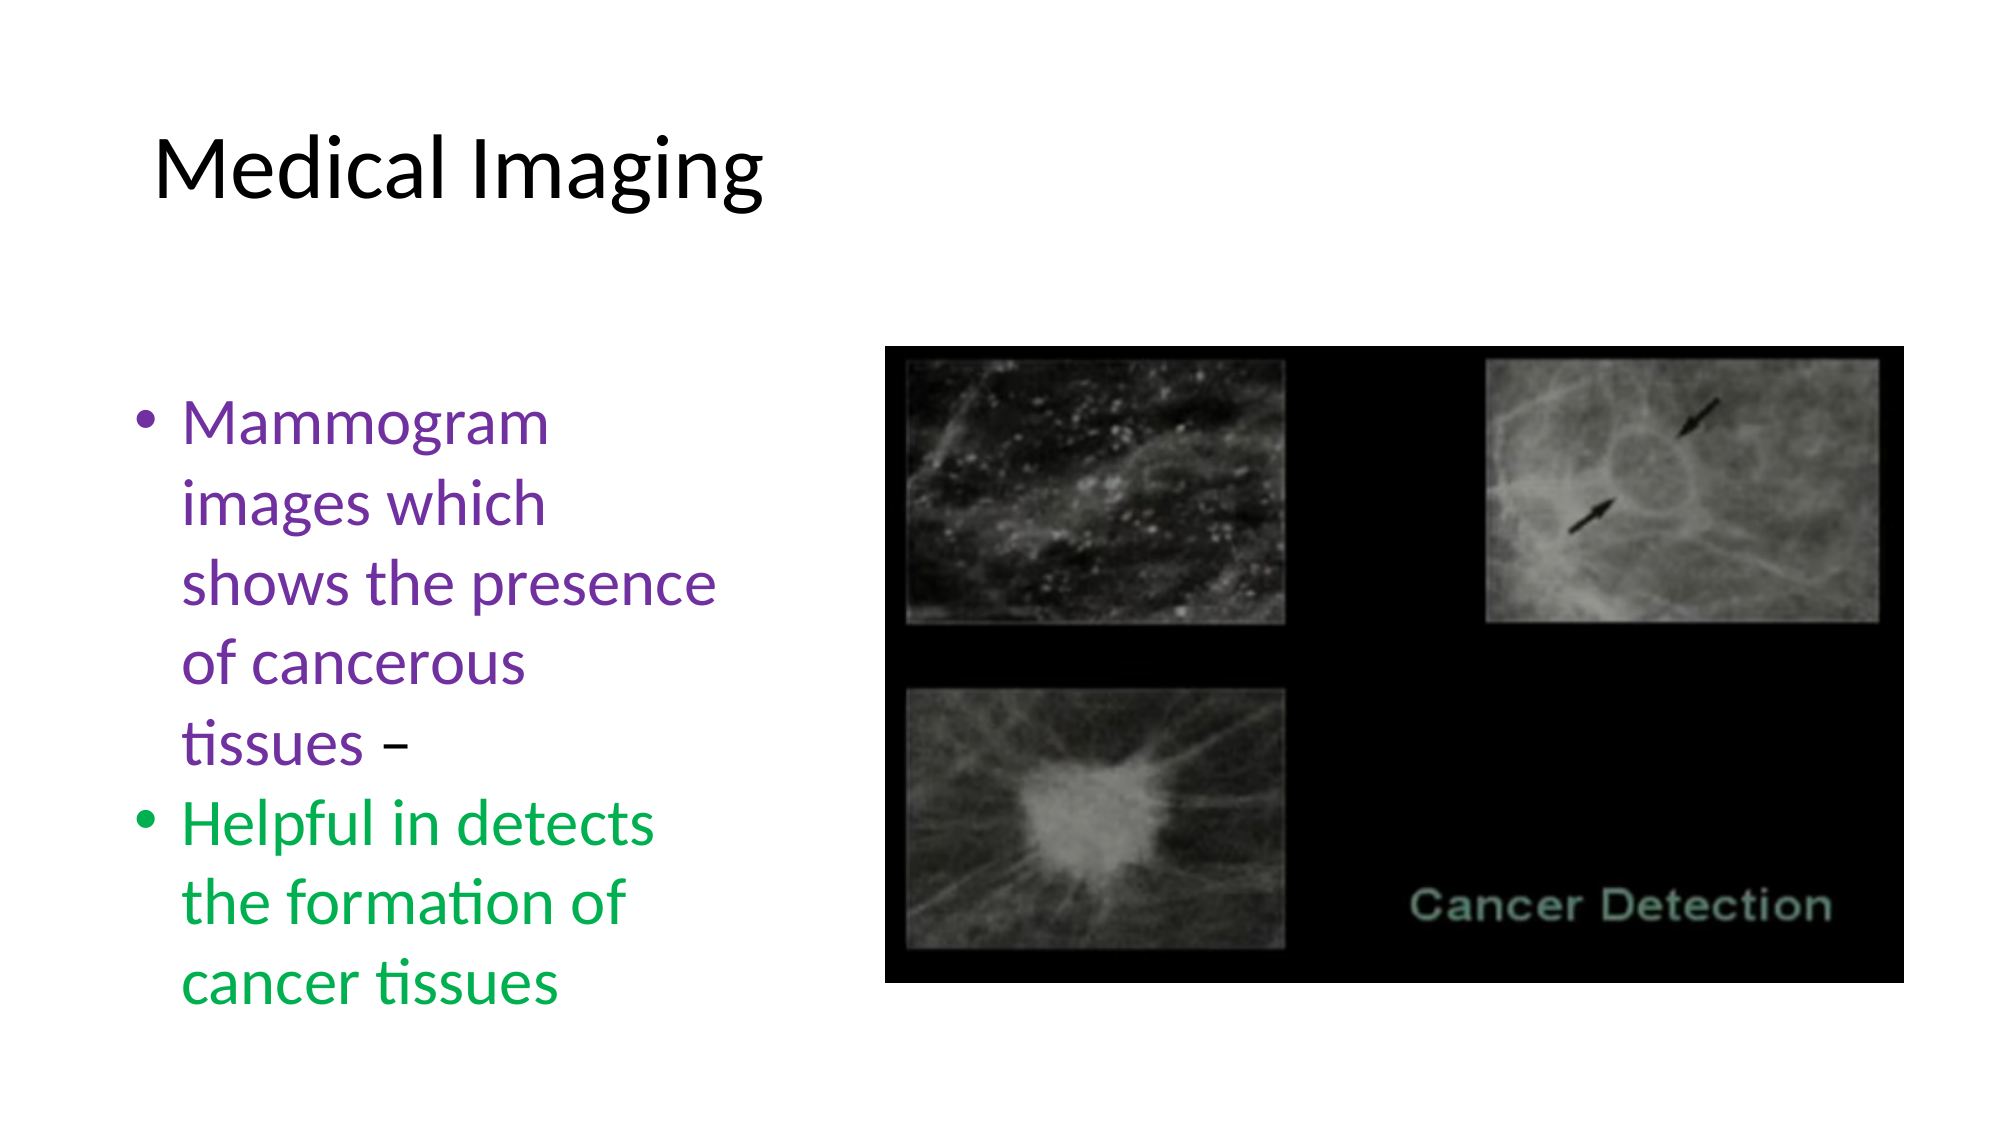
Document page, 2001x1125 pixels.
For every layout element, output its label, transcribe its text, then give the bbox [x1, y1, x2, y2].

text_box Mammogram images which shows the presence of cancerous tissues – Helpful in detects the formation of cancer tissues [119, 370, 737, 1026]
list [885, 346, 1905, 983]
title Medical Imaging [137, 59, 1863, 278]
